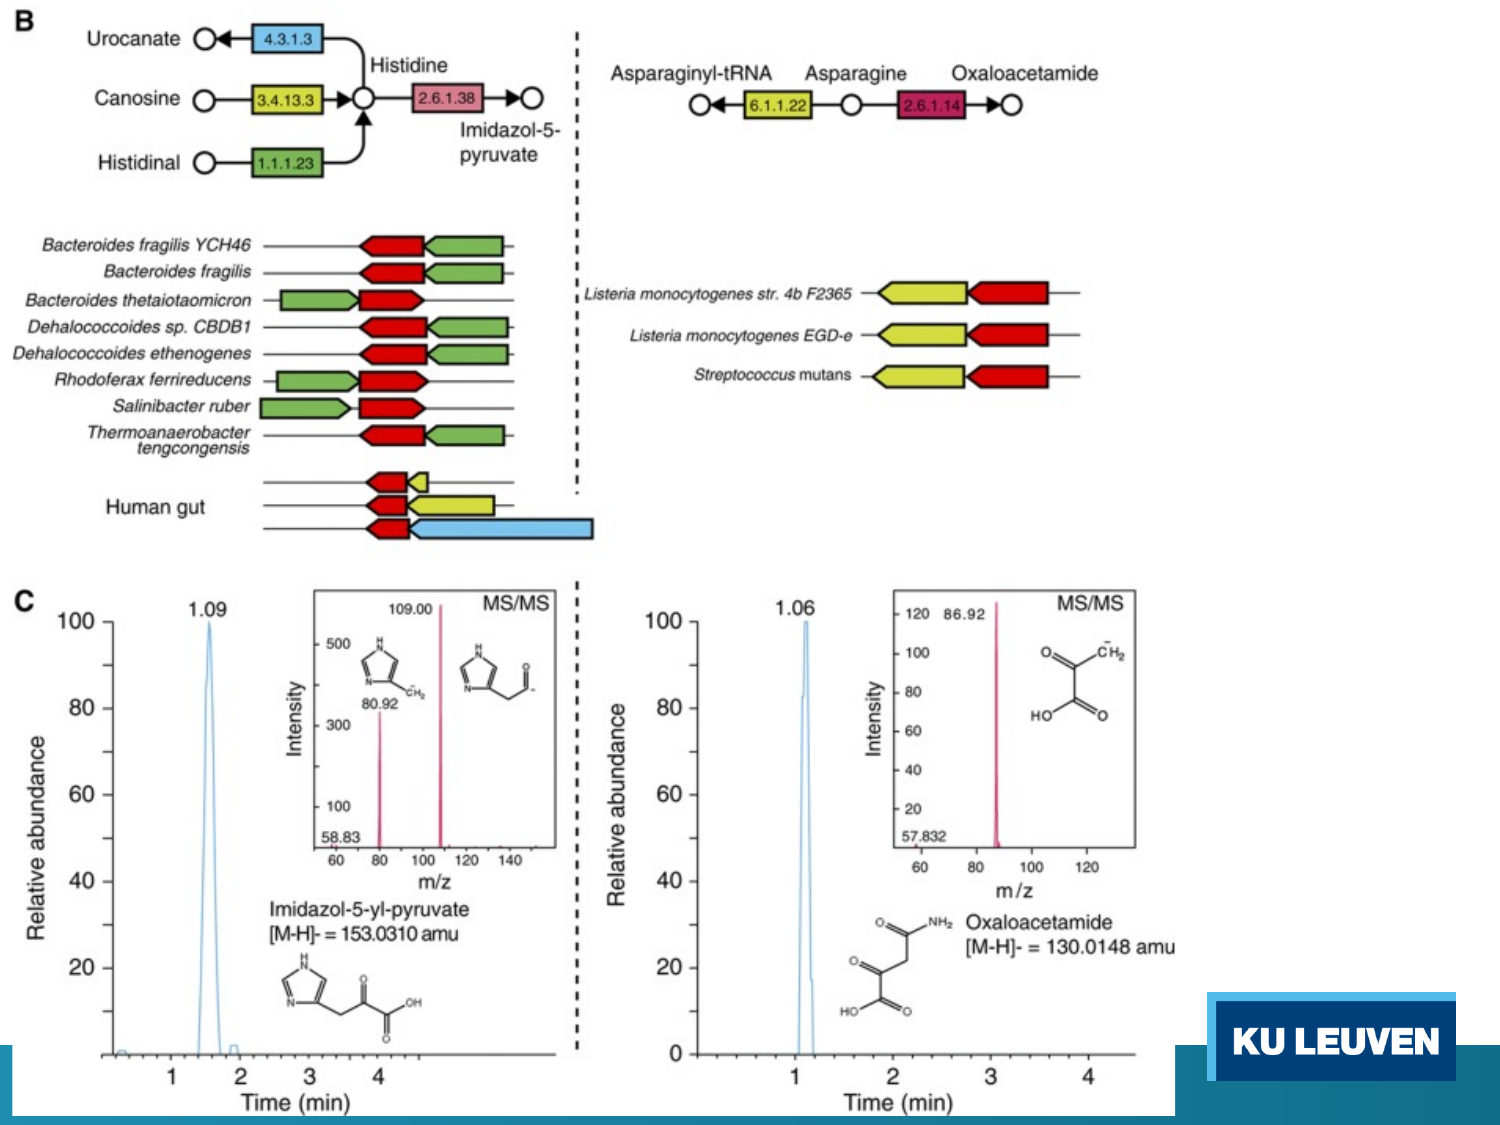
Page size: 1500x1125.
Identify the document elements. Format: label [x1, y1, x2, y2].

picture [1207, 992, 1456, 1081]
picture [12, 0, 1176, 1125]
